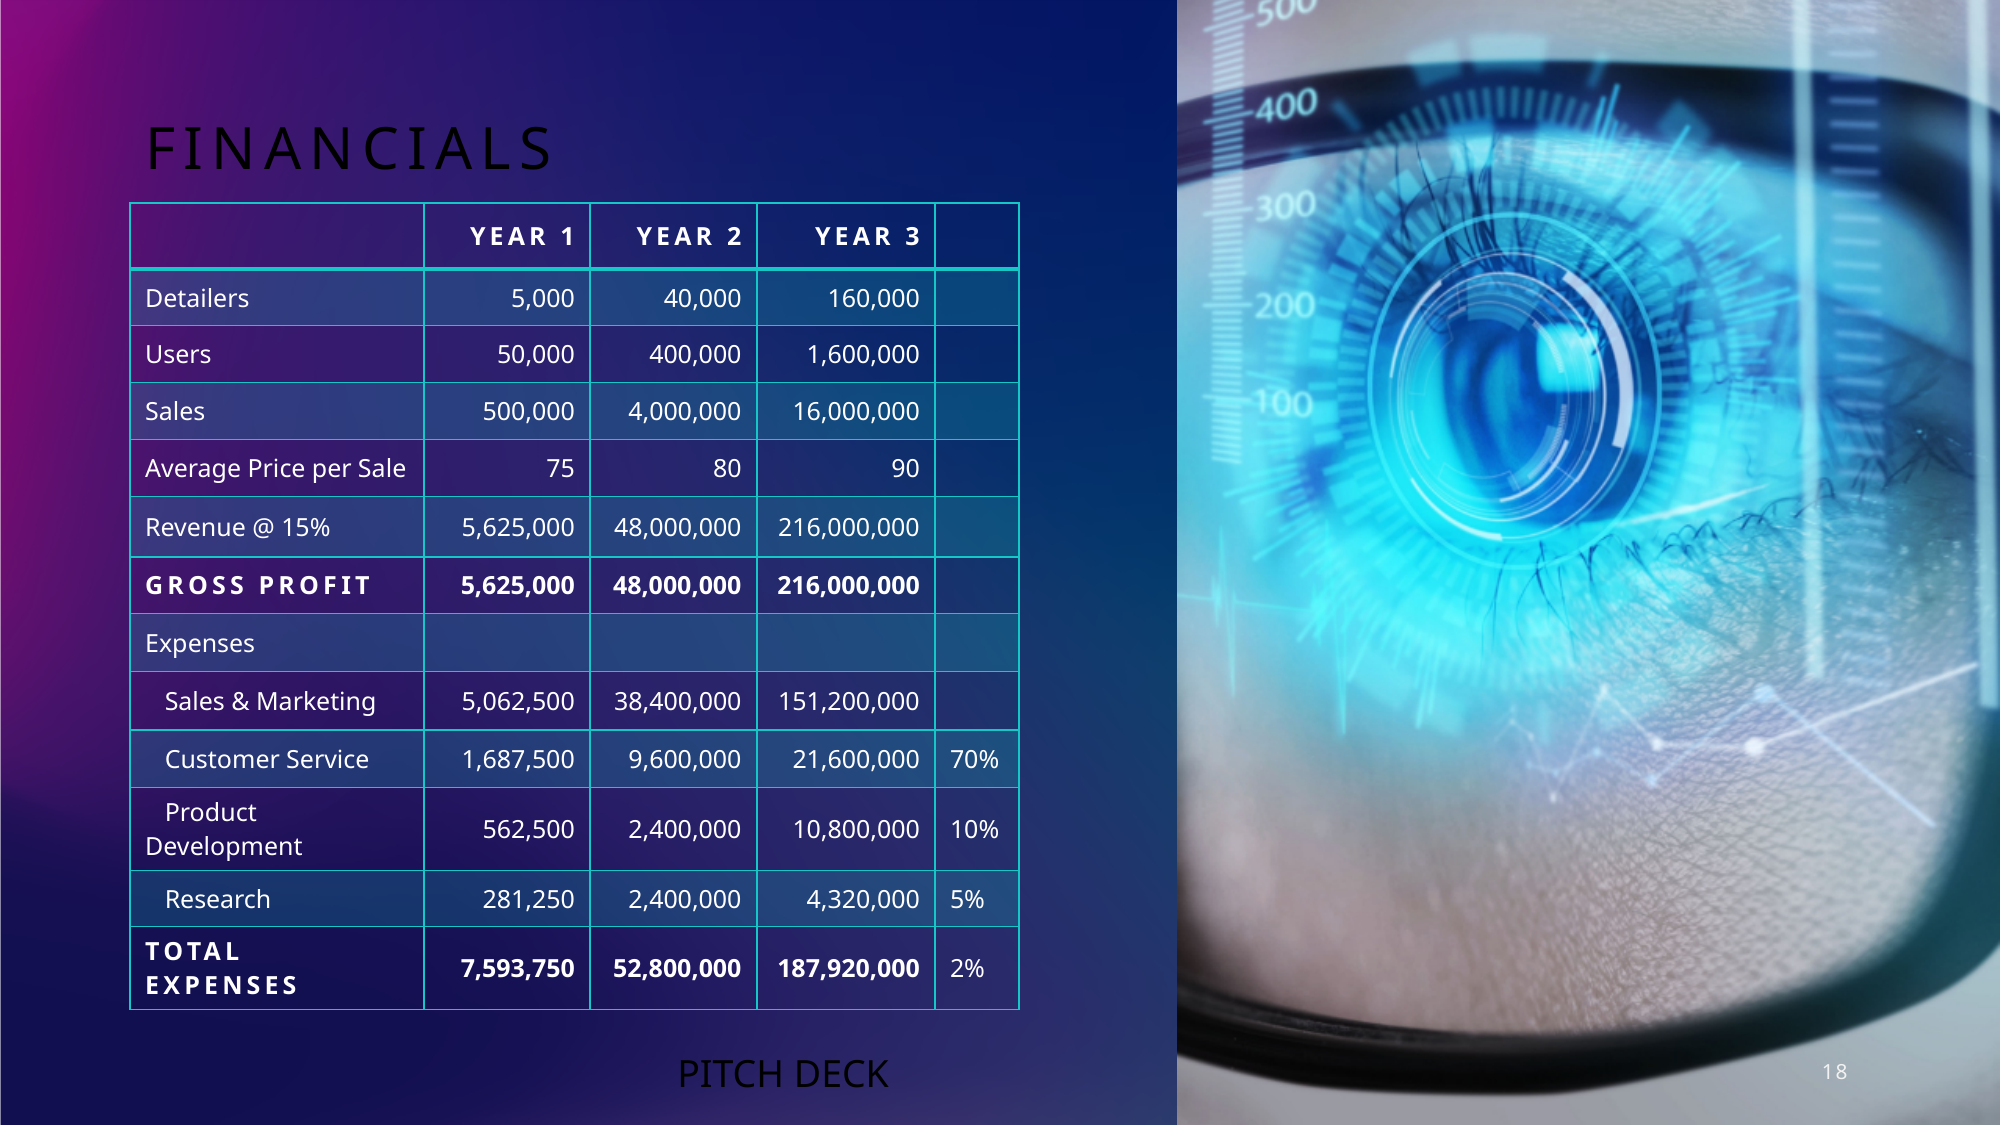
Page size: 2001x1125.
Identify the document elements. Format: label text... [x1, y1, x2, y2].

table_cell 400,000​ [591, 326, 756, 382]
picture [0, 0, 2000, 1125]
table_cell 2%​ [936, 927, 1018, 1009]
table_cell Sales​ [131, 383, 423, 439]
table_cell 281,250​ [425, 871, 589, 926]
table_cell Total Expenses​ [131, 927, 423, 1009]
table_cell 216,000,000​ [758, 497, 934, 556]
table_cell 562,500​ [425, 788, 589, 870]
table_cell ​ [936, 326, 1018, 382]
table_cell 40,000​ [591, 271, 756, 325]
footer PITCH DECK [662, 1042, 1177, 1103]
table_cell 90​ [758, 440, 934, 496]
table_cell 1,687,500​ [425, 731, 589, 787]
table_cell ​ [936, 497, 1018, 556]
table_cell 2,400,000​ [591, 788, 756, 870]
table_cell ​ [758, 614, 934, 671]
table_cell 4,000,000​ [591, 383, 756, 439]
table_cell 16,000,000​ [758, 383, 934, 439]
title Financials [130, 117, 929, 178]
table_header [131, 204, 423, 267]
table_cell Product Development​ [131, 788, 423, 870]
table_header Year 1 [425, 204, 589, 267]
table_cell 2,400,000​ [591, 871, 756, 926]
table_cell 5,625,000​ [425, 558, 589, 613]
table_cell ​ [425, 614, 589, 671]
table_cell Sales & Marketing​ [131, 672, 423, 729]
table_cell 75​ [425, 440, 589, 496]
table_cell 70%​ [936, 731, 1018, 787]
table_cell ​ [936, 383, 1018, 439]
table_cell 4,320,000​ [758, 871, 934, 926]
table_cell Expenses​ [131, 614, 423, 671]
table_cell 48,000,000​ [591, 497, 756, 556]
table_header Year 2 [591, 204, 756, 267]
table_cell ​ [936, 672, 1018, 729]
table_cell 5,062,500​ [425, 672, 589, 729]
table_cell Detailers​ [131, 271, 423, 325]
table_cell ​ [936, 614, 1018, 671]
table_cell Users​ [131, 326, 423, 382]
table_header year 3 [758, 204, 934, 267]
table_cell 52,800,000​ [591, 927, 756, 1009]
table_cell 80​ [591, 440, 756, 496]
table_cell ​ [936, 558, 1018, 613]
table_cell ​ [936, 440, 1018, 496]
table_header [936, 204, 1018, 267]
table_cell 5,000​ [425, 271, 589, 325]
table_cell 10%​ [936, 788, 1018, 870]
table_cell 5%​ [936, 871, 1018, 926]
table_cell 500,000​ [425, 383, 589, 439]
table_cell 7,593,750​ [425, 927, 589, 1009]
table_cell 160,000​ [758, 271, 934, 325]
table_cell 9,600,000​ [591, 731, 756, 787]
table_cell 1,600,000​ [758, 326, 934, 382]
table_cell 48,000,000​ [591, 558, 756, 613]
table_cell Revenue @ 15%​ [131, 497, 423, 556]
table_cell 151,200,000​ [758, 672, 934, 729]
table_cell 21,600,000​ [758, 731, 934, 787]
table_cell 10,800,000​ [758, 788, 934, 870]
table_cell Customer Service​ [131, 731, 423, 787]
table_cell 38,400,000​ [591, 672, 756, 729]
table_cell 216,000,000​ [758, 558, 934, 613]
table_cell 5,625,000​ [425, 497, 589, 556]
table_cell 187,920,000​ [758, 927, 934, 1009]
table_cell ​ [936, 271, 1018, 325]
table_cell ​ [591, 614, 756, 671]
table_cell Gross Profit​ [131, 558, 423, 613]
table_cell Average Price per Sale​ [131, 440, 423, 496]
table_cell 50,000​ [425, 326, 589, 382]
table_cell Research​ [131, 871, 423, 926]
